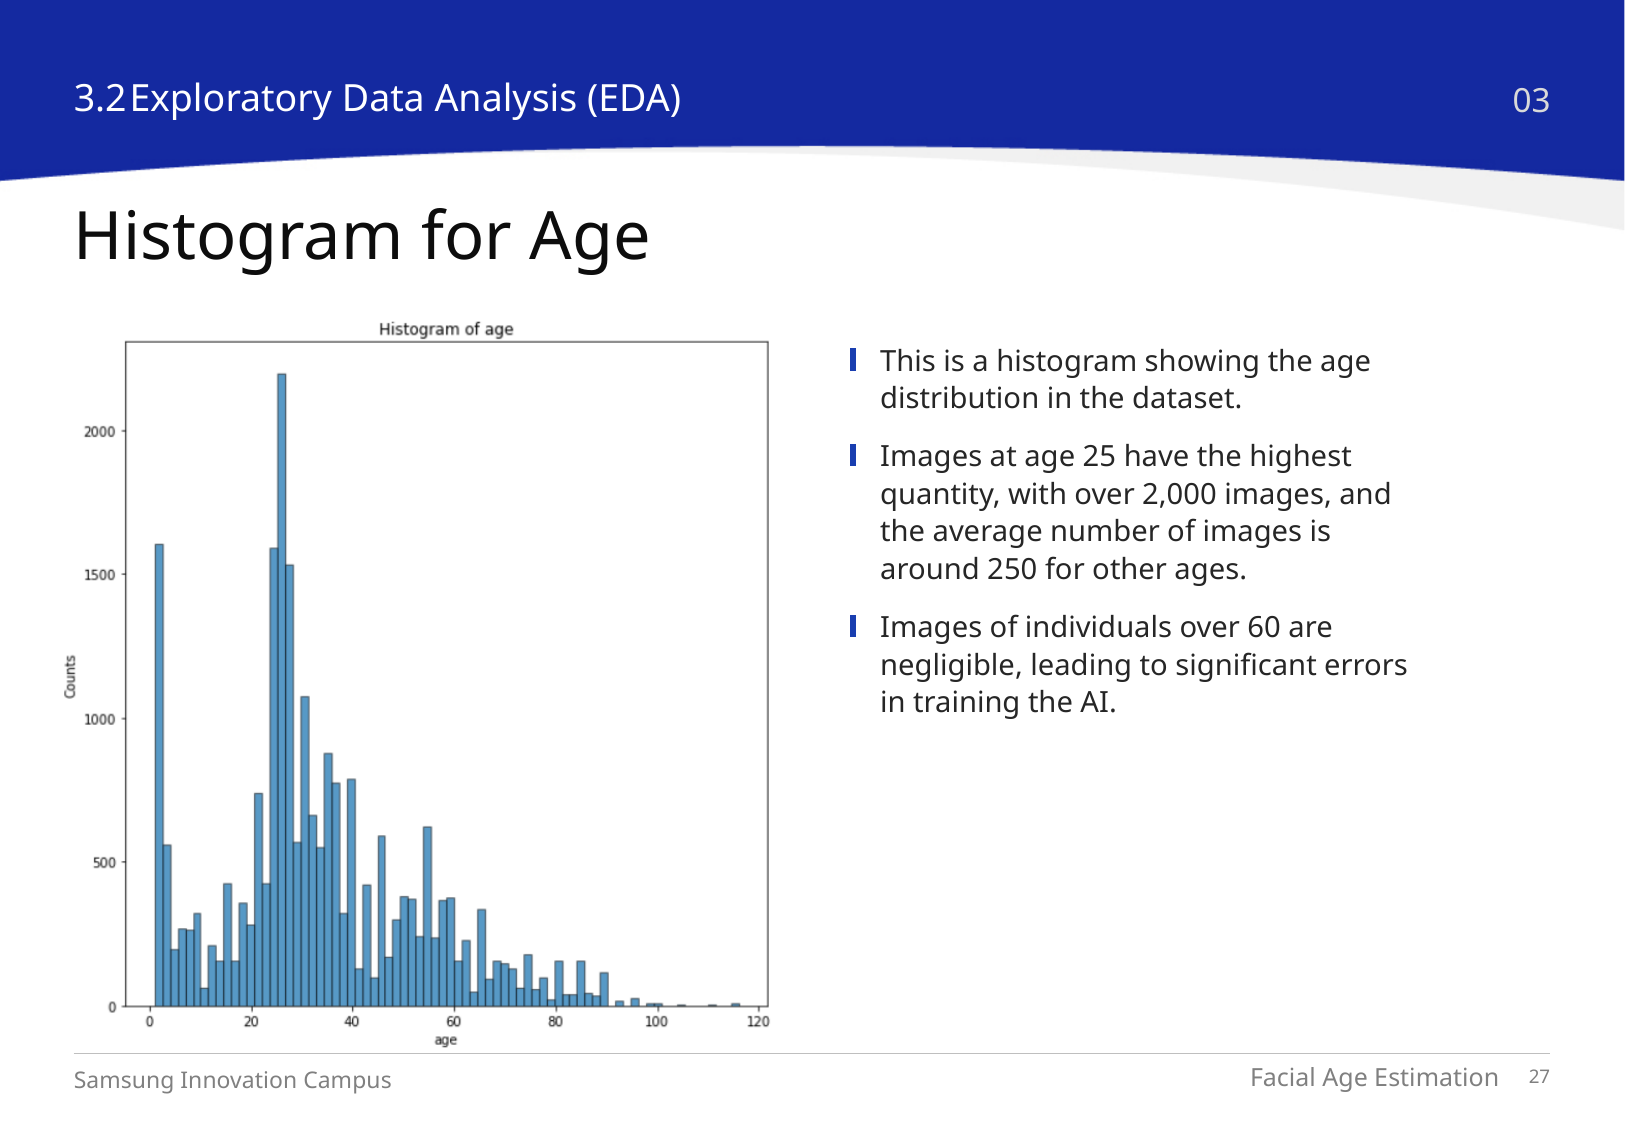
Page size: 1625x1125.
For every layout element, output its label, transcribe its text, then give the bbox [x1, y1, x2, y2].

list Exploratory Data Analysis (EDA) [129, 73, 1252, 120]
list 3.2 [73, 73, 127, 120]
list 03 [1494, 78, 1551, 120]
list This is a histogram showing the age distribution in the dataset. Images at age 25 have the highest quantity, with over 2,000 images, and the average number of images is around 250 for other ages. Images of individuals over 60 are negligible, leading to significant errors in training the AI. [850, 339, 1434, 802]
picture [0, 0, 1625, 1125]
title Histogram for Age [73, 192, 1475, 274]
text_box Facial Age Estimation [1235, 1054, 1515, 1100]
